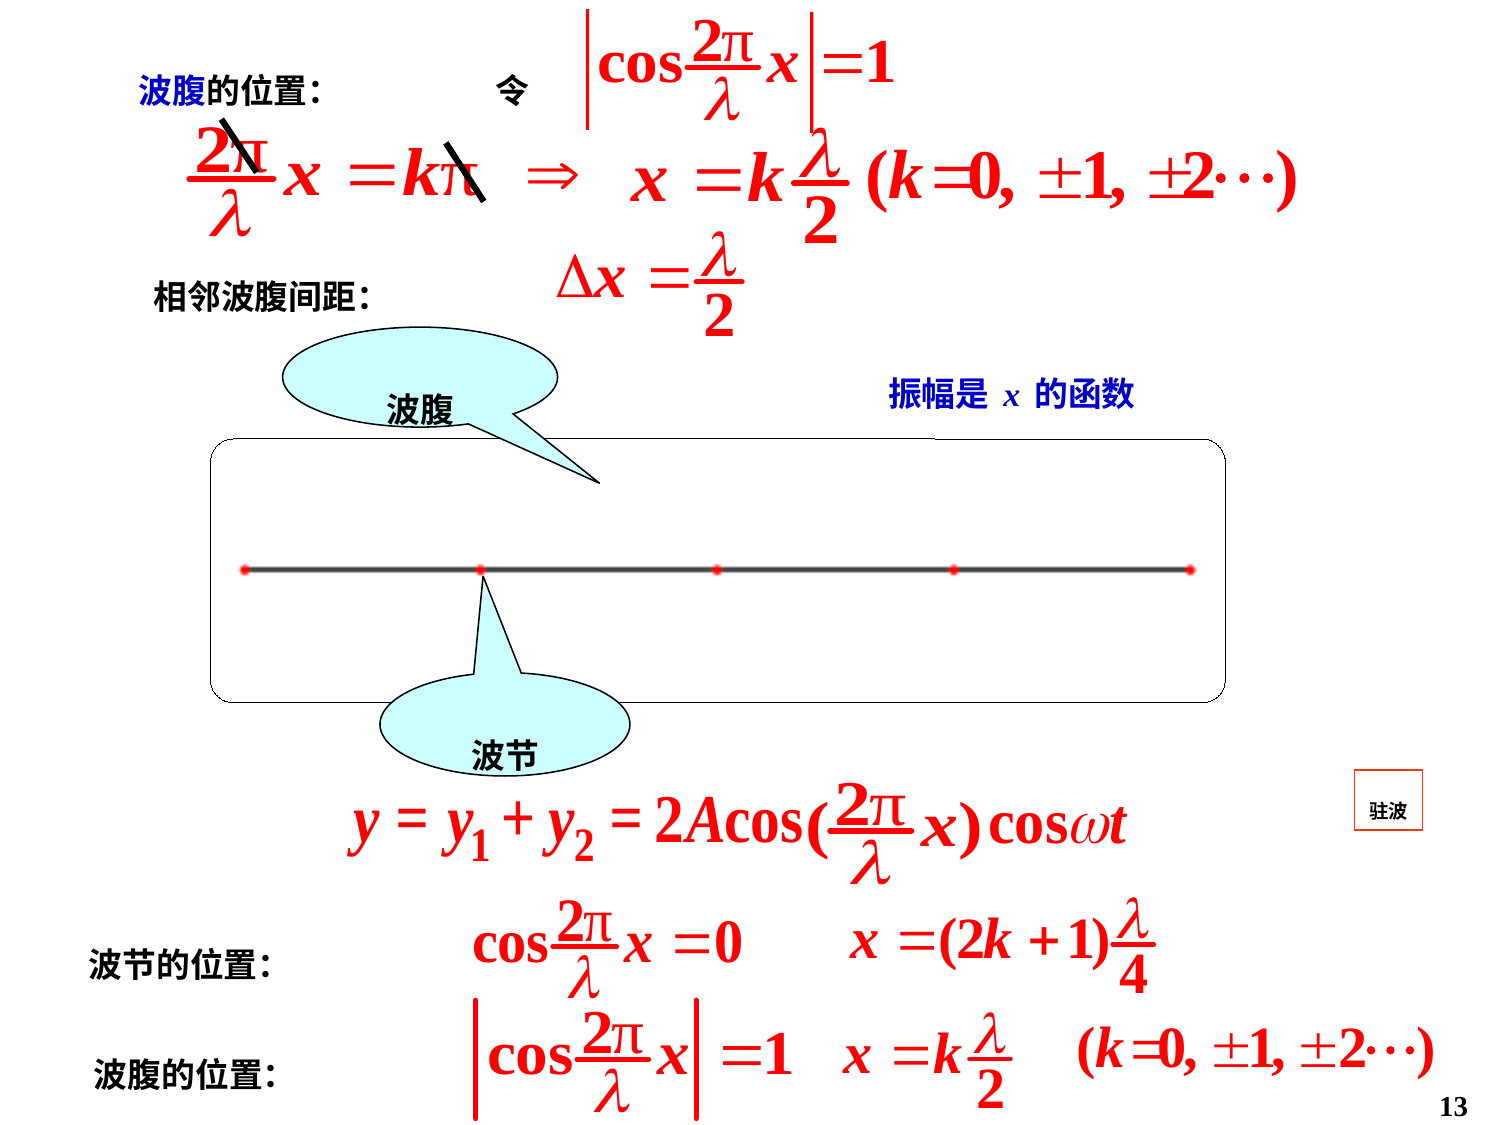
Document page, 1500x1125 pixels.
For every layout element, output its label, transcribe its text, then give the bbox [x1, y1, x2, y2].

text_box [863, 143, 1303, 221]
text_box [468, 994, 797, 1125]
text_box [183, 113, 485, 245]
text_box 波腹 [282, 327, 558, 437]
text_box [470, 886, 747, 993]
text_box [842, 887, 1160, 999]
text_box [621, 141, 853, 250]
text_box 13 [1424, 1046, 1484, 1125]
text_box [1074, 1021, 1438, 1087]
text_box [803, 768, 987, 893]
text_box 振幅是x的函数 [873, 326, 1340, 421]
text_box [480, 6, 899, 133]
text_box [342, 784, 798, 868]
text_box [522, 155, 600, 203]
text_box 波腹的位置： [79, 1007, 463, 1102]
text_box 波节 [379, 711, 630, 776]
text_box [835, 1002, 1016, 1114]
text_box 驻波 [1354, 769, 1423, 830]
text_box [551, 219, 749, 342]
text_box 波节的位置： [52, 897, 431, 992]
text_box 相邻波腹间距： [138, 229, 546, 324]
text_box 波腹的位置： [123, 23, 475, 119]
picture [210, 438, 1226, 703]
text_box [986, 799, 1134, 851]
